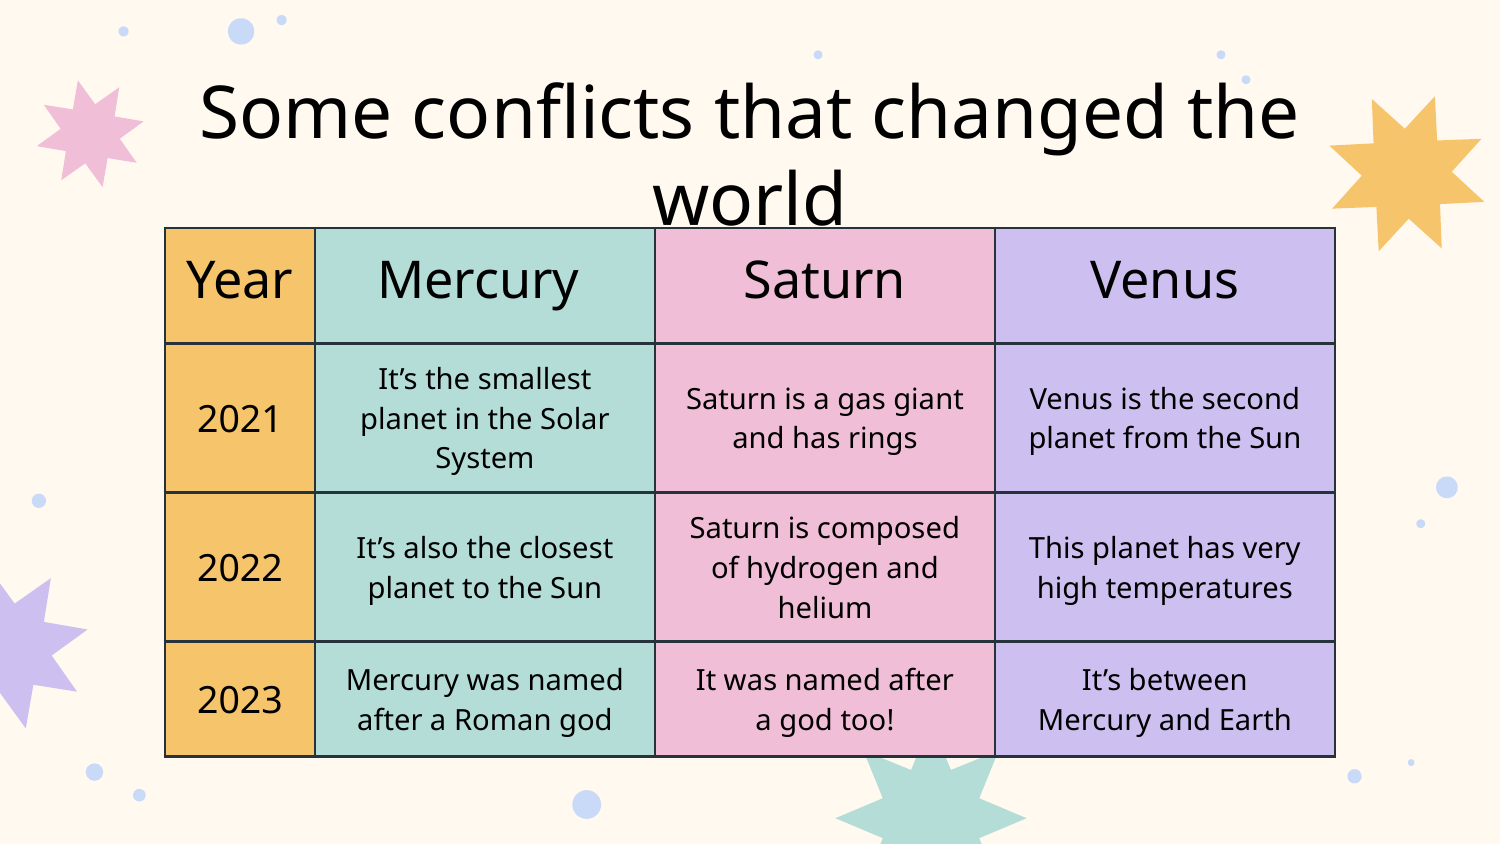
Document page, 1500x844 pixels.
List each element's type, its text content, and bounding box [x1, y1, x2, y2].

table_header Mercury [316, 229, 654, 342]
table_header Venus [996, 229, 1334, 342]
table_cell It was named after a god too! [656, 643, 994, 755]
table_header Saturn [656, 229, 994, 342]
table_cell This planet has very high temperatures [996, 494, 1334, 640]
table_cell It’s between Mercury and Earth [996, 643, 1334, 755]
table_cell It’s also the closest planet to the Sun [316, 494, 654, 640]
table_cell Mercury was named after a Roman god [316, 643, 654, 755]
title Some conflicts that changed the world [130, 50, 1370, 144]
table_cell It’s the smallest planet in the Solar System [316, 345, 654, 491]
table_cell 2021 [166, 345, 314, 491]
table_header Year [166, 229, 314, 342]
table_cell Venus is the second planet from the Sun [996, 345, 1334, 491]
table_cell Saturn is a gas giant and has rings [656, 345, 994, 491]
table_cell Saturn is composed of hydrogen and helium [656, 494, 994, 640]
table_cell 2022 [166, 494, 314, 640]
table_cell 2023 [166, 643, 314, 755]
